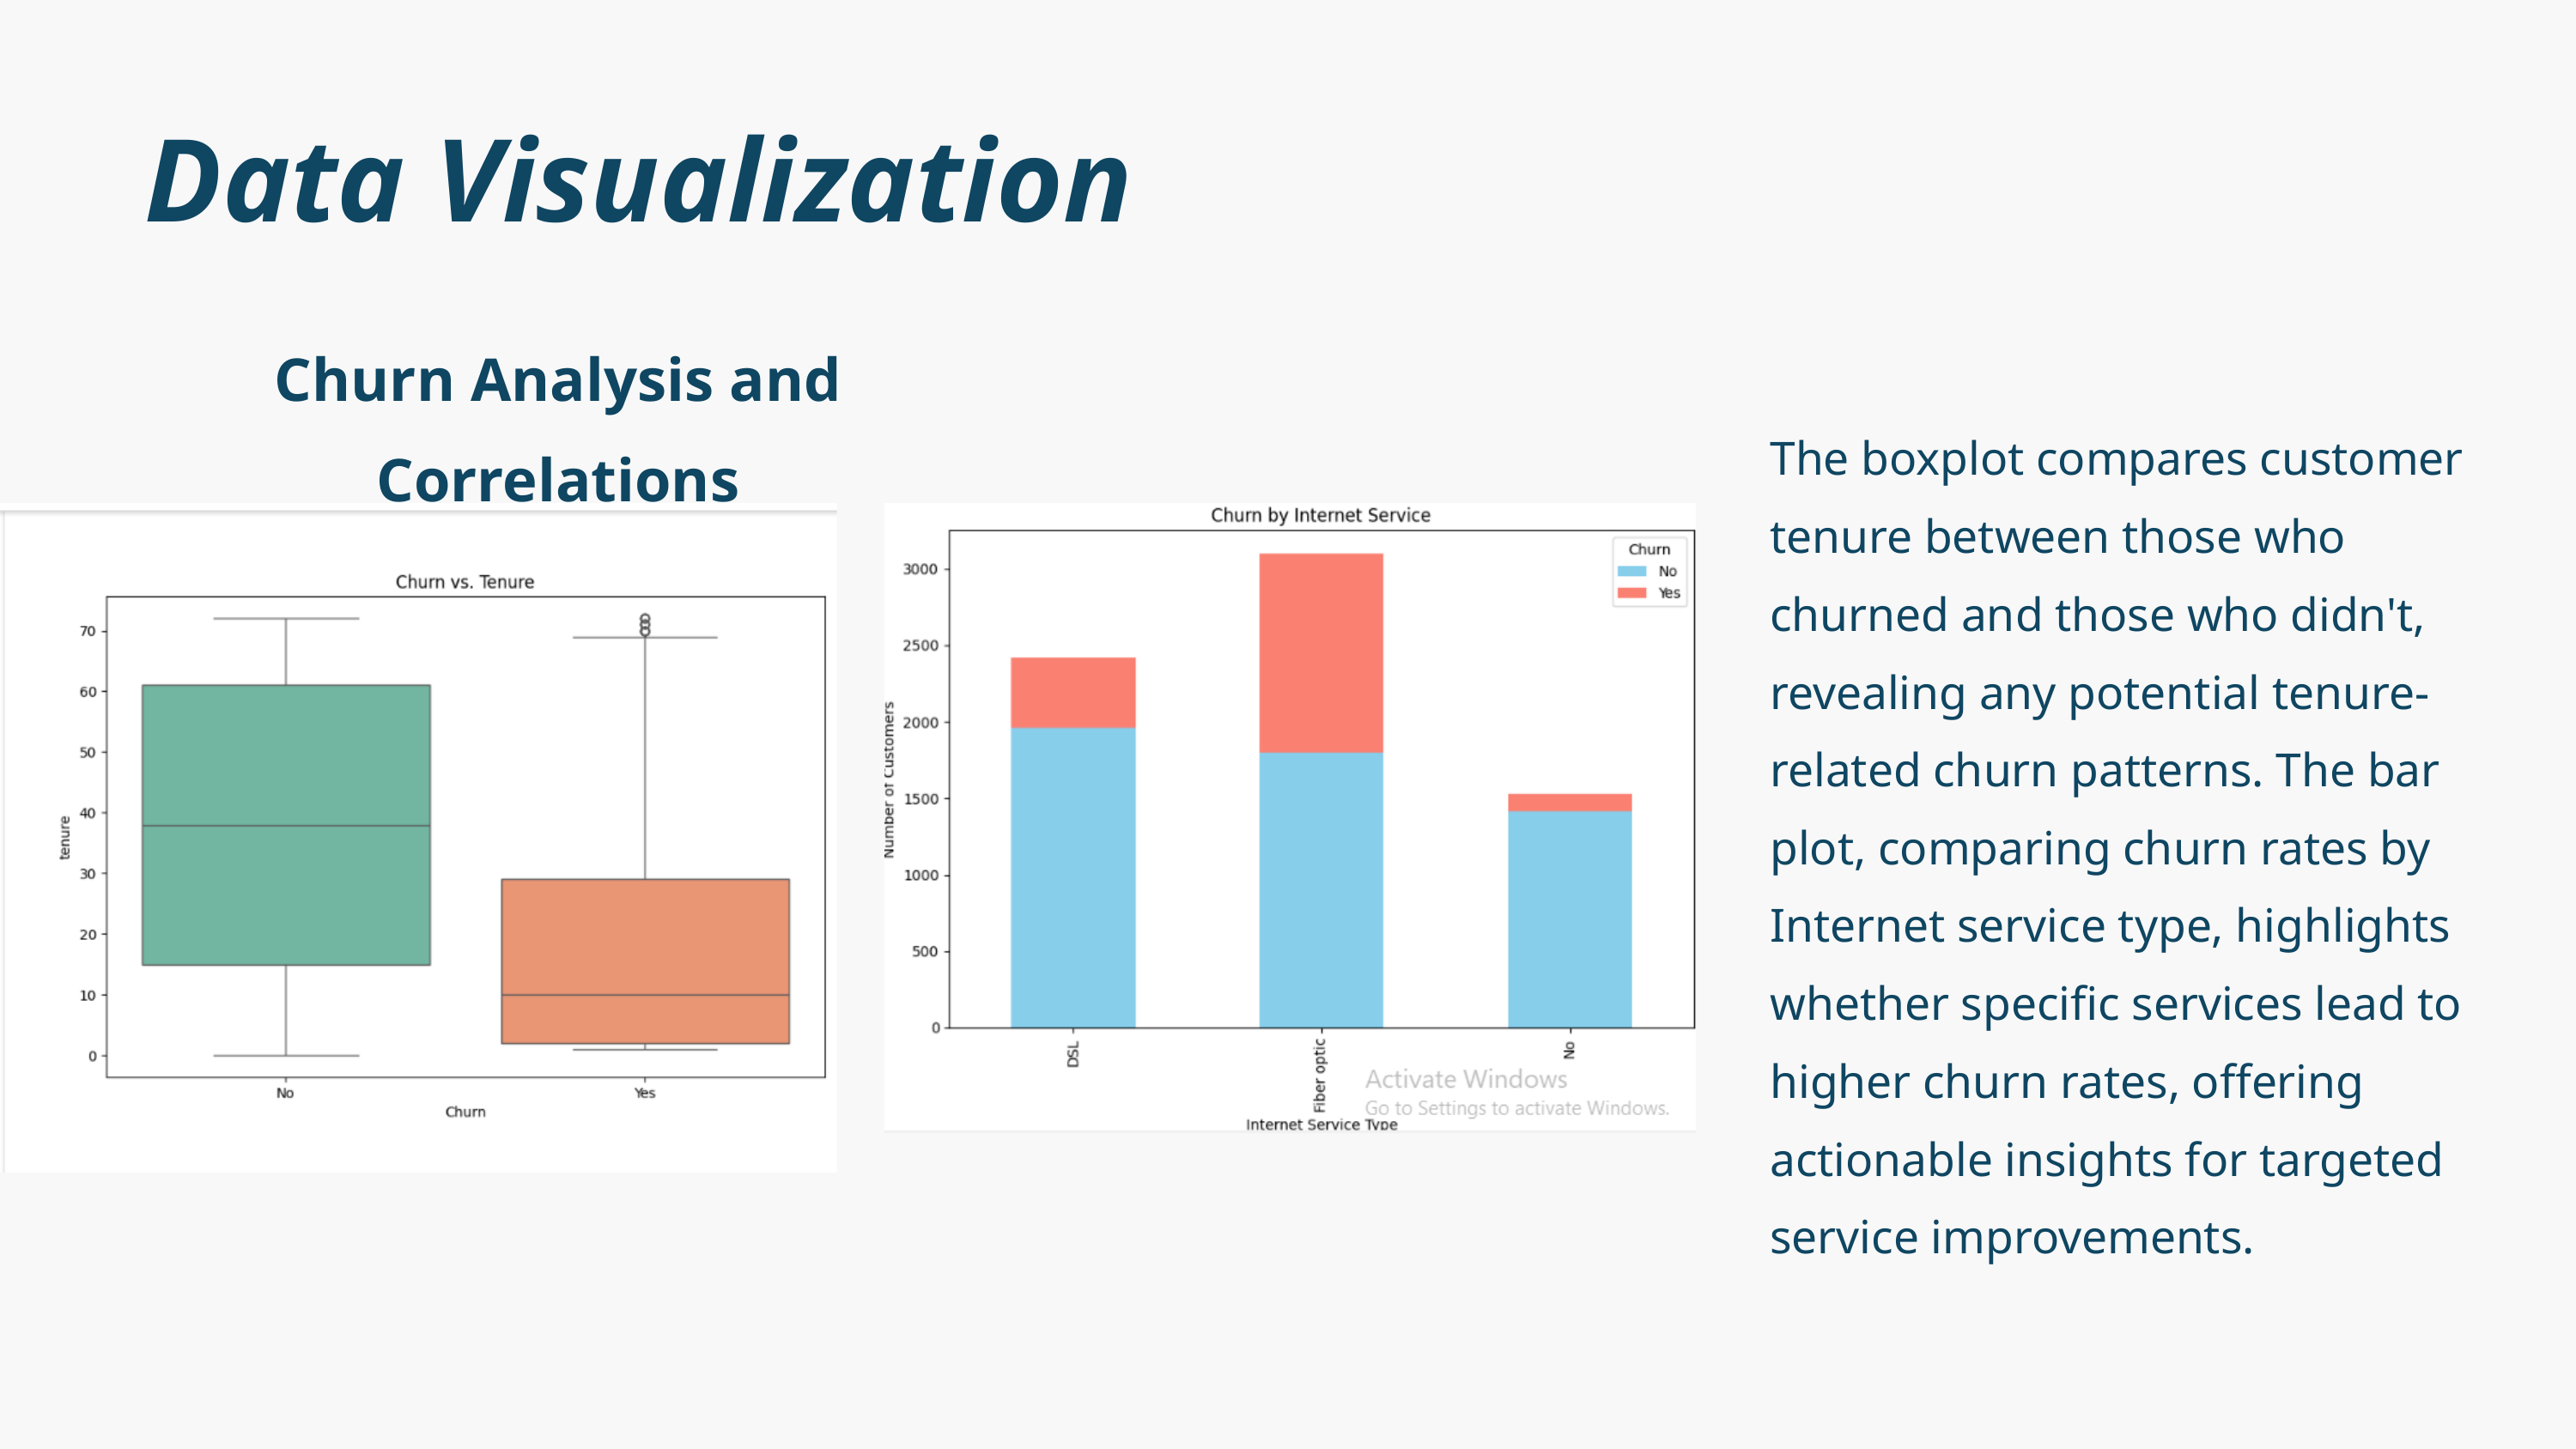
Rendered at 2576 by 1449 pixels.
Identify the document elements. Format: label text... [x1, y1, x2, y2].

text_box Data Visualization [144, 84, 1771, 246]
text_box [884, 503, 1697, 1134]
text_box Churn Analysis and Correlations [104, 312, 1013, 514]
text_box [0, 503, 837, 1173]
text_box The boxplot compares customer tenure between those who churned and those who didn't, revealing any potential tenure-related churn patterns. The bar plot, comparing churn rates by Internet service type, highlights whether specific services lead to higher churn rates, offering actionable insights for targeted service improvements. [1770, 407, 2506, 1264]
